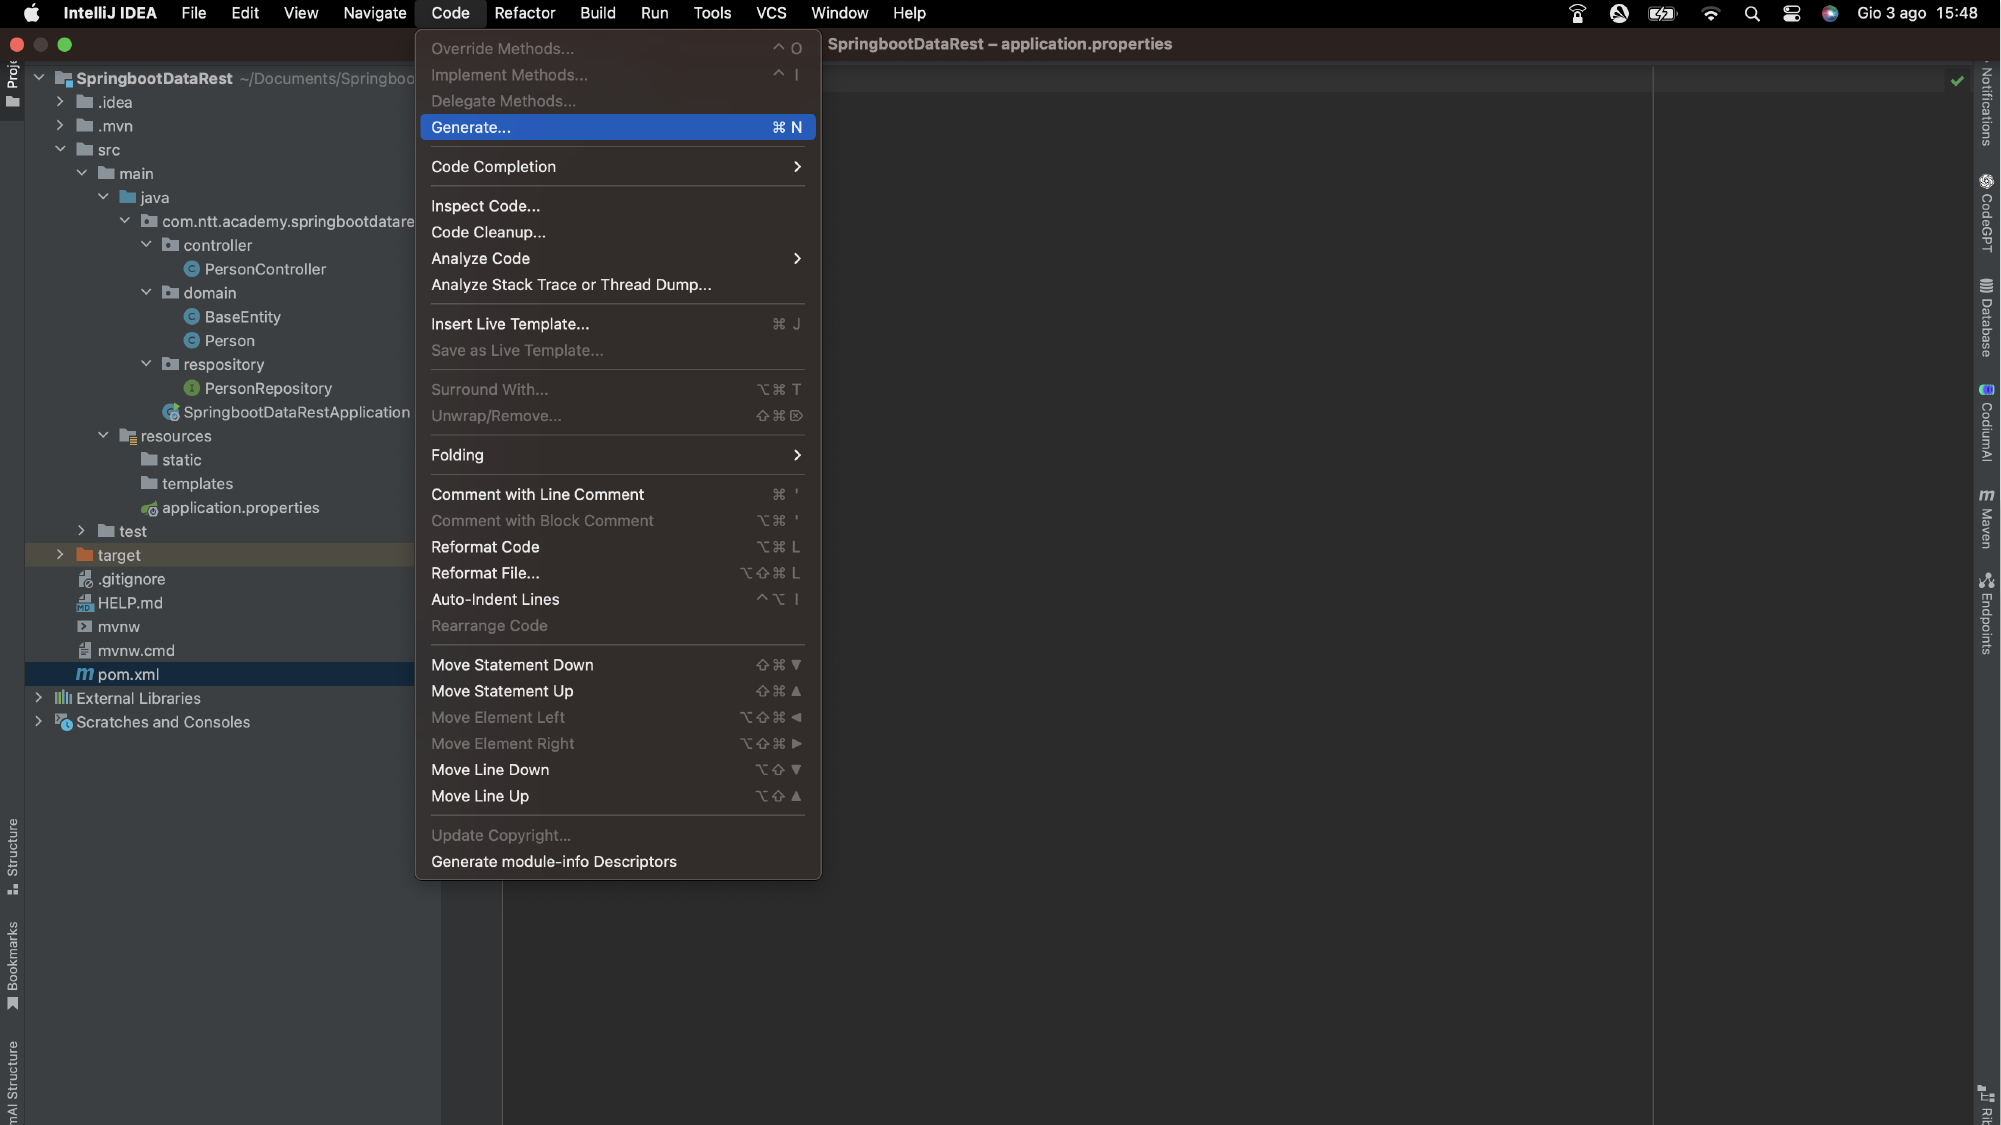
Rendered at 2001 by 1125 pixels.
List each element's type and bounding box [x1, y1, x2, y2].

list [0, 0, 2000, 1125]
